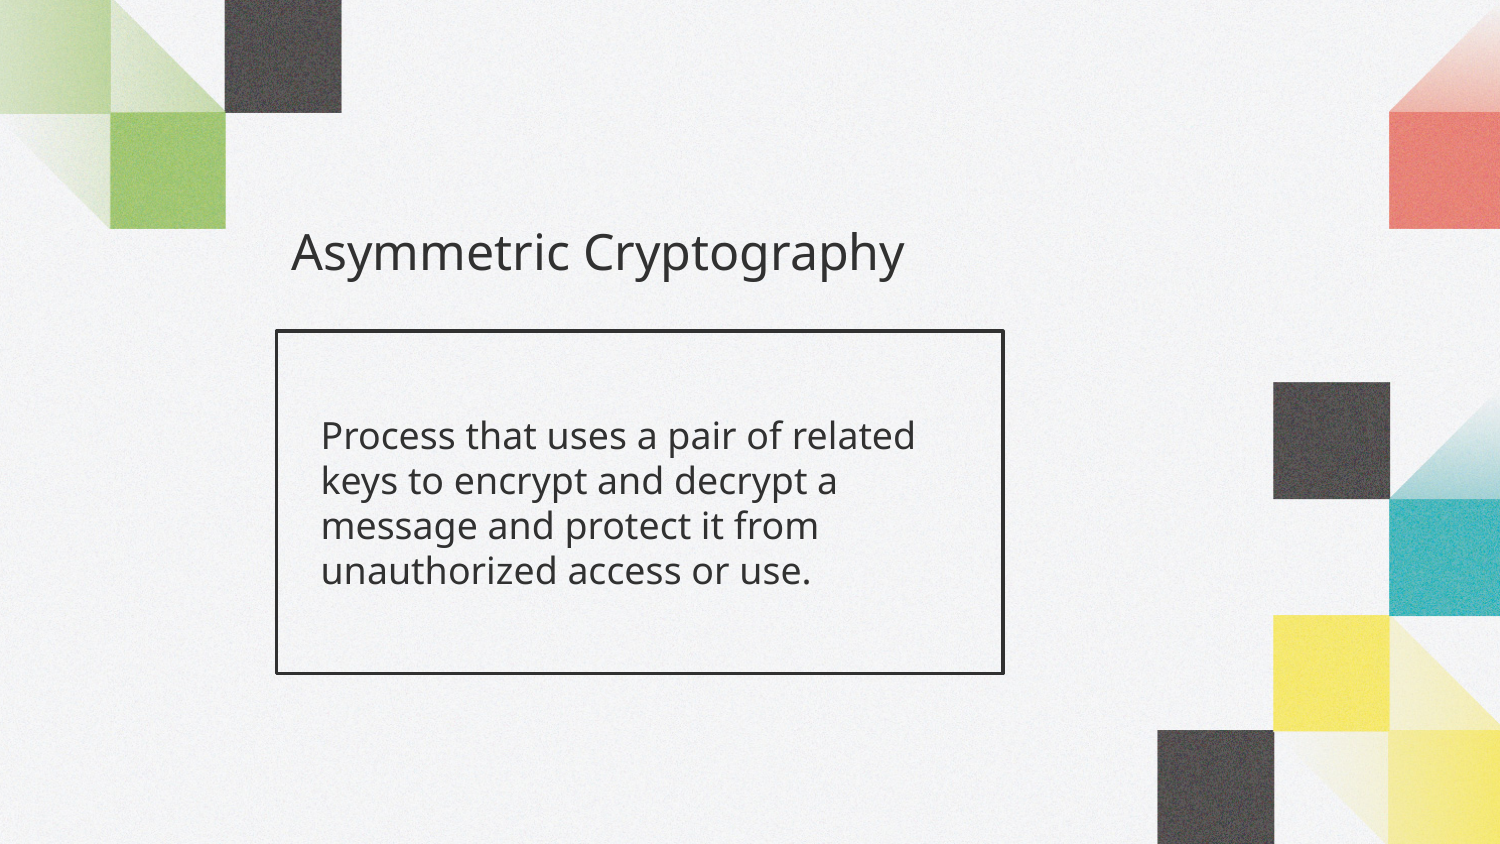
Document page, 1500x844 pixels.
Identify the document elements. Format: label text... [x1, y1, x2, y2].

picture [0, 0, 1500, 844]
title Asymmetric Cryptography [276, 170, 1003, 329]
subtitle Process that uses a pair of related keys to encrypt and decrypt a message and protect it from unauthorized access or use. [275, 329, 1005, 675]
